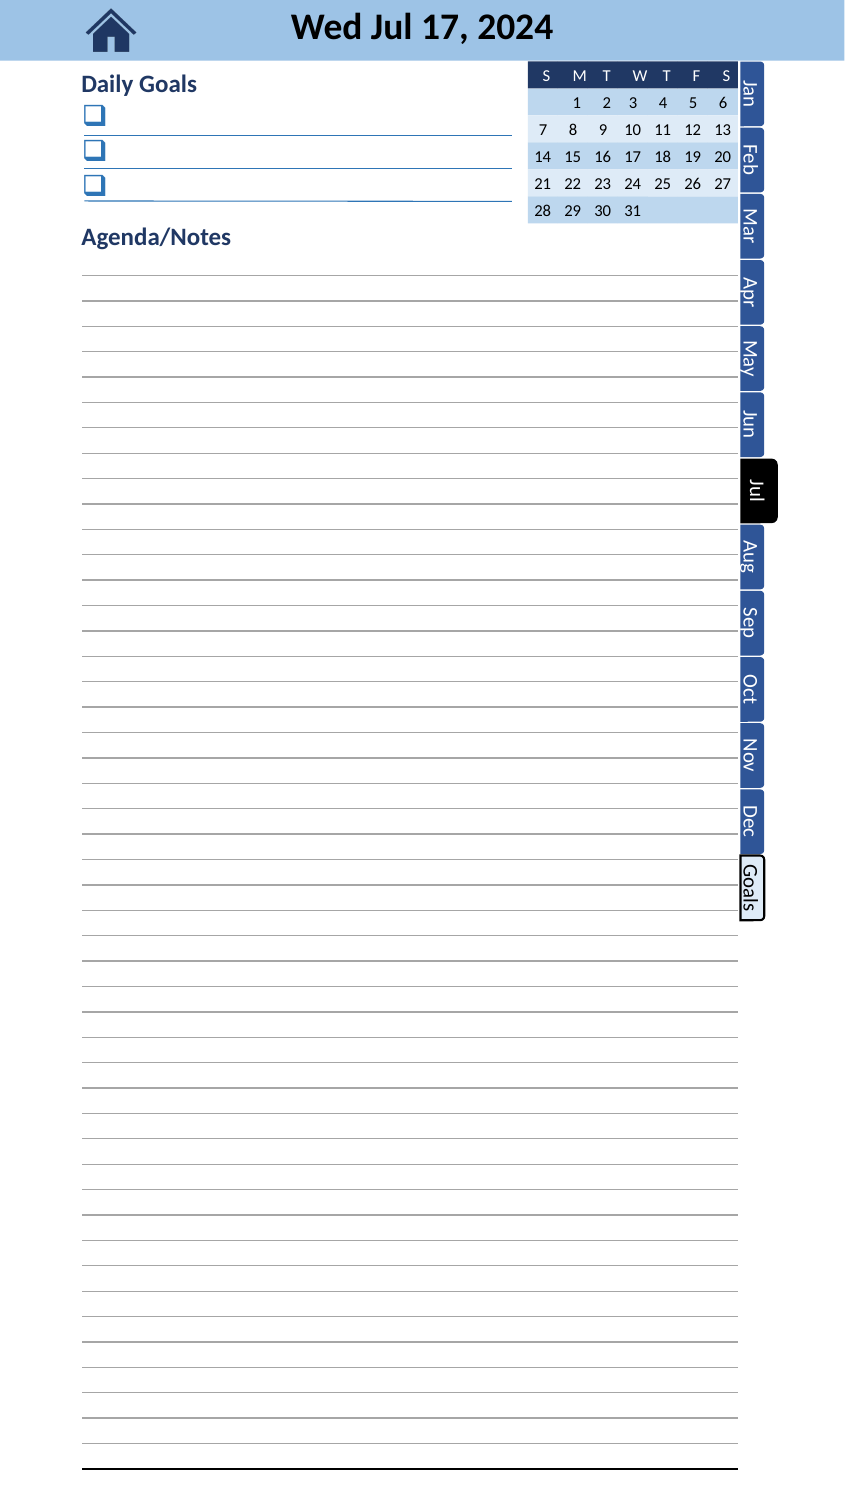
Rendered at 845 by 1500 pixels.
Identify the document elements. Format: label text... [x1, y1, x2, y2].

list Wed Jul 17, 2024 [190, 0, 655, 61]
picture [82, 1, 140, 59]
